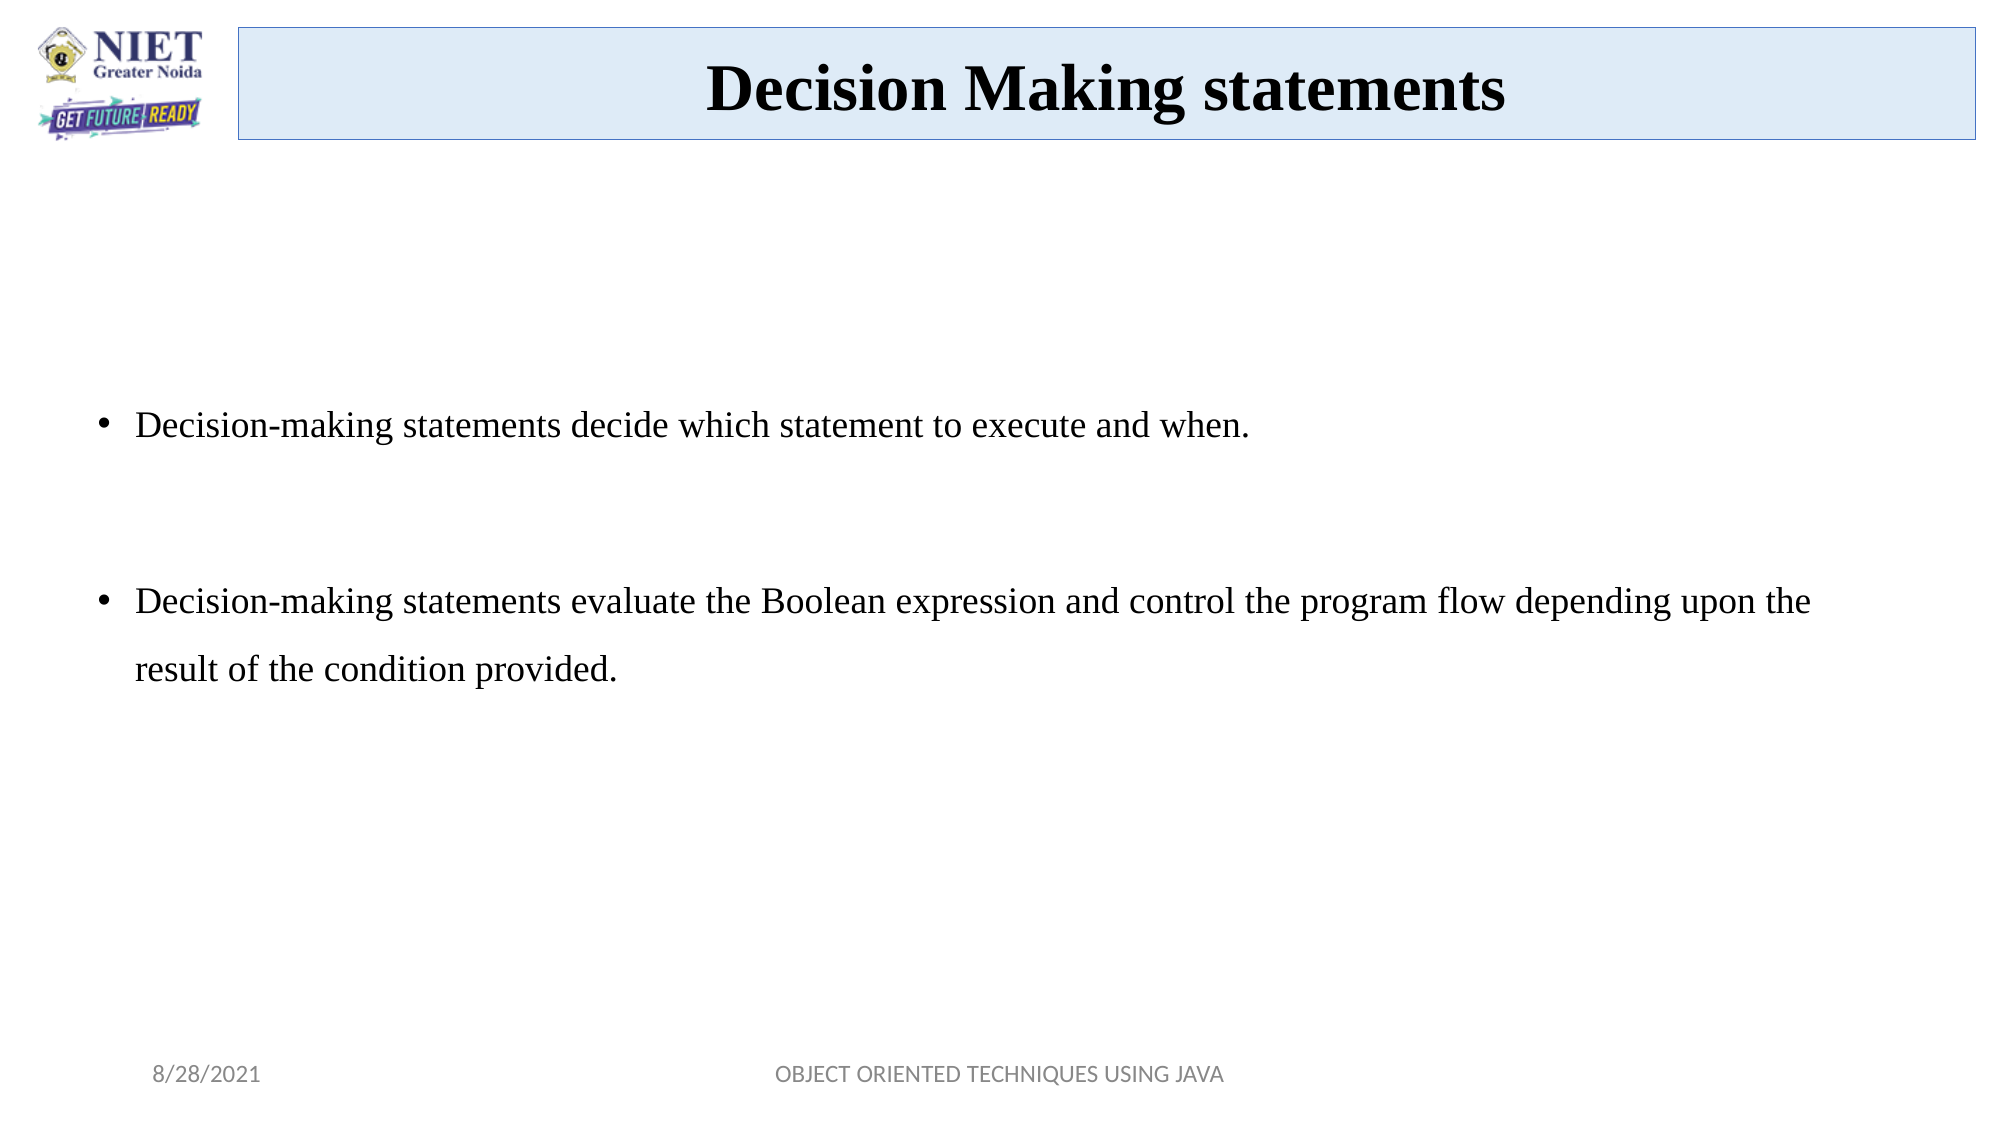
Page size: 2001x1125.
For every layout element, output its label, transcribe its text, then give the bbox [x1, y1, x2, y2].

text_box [0, 0, 1977, 206]
list Decision-making statements decide which statement to execute and when. Decision-making statements evaluate the Boolean expression and control the program flow depending upon the result of the condition provided. [89, 369, 1888, 777]
text_box 8/28/2021 [144, 1050, 580, 1095]
